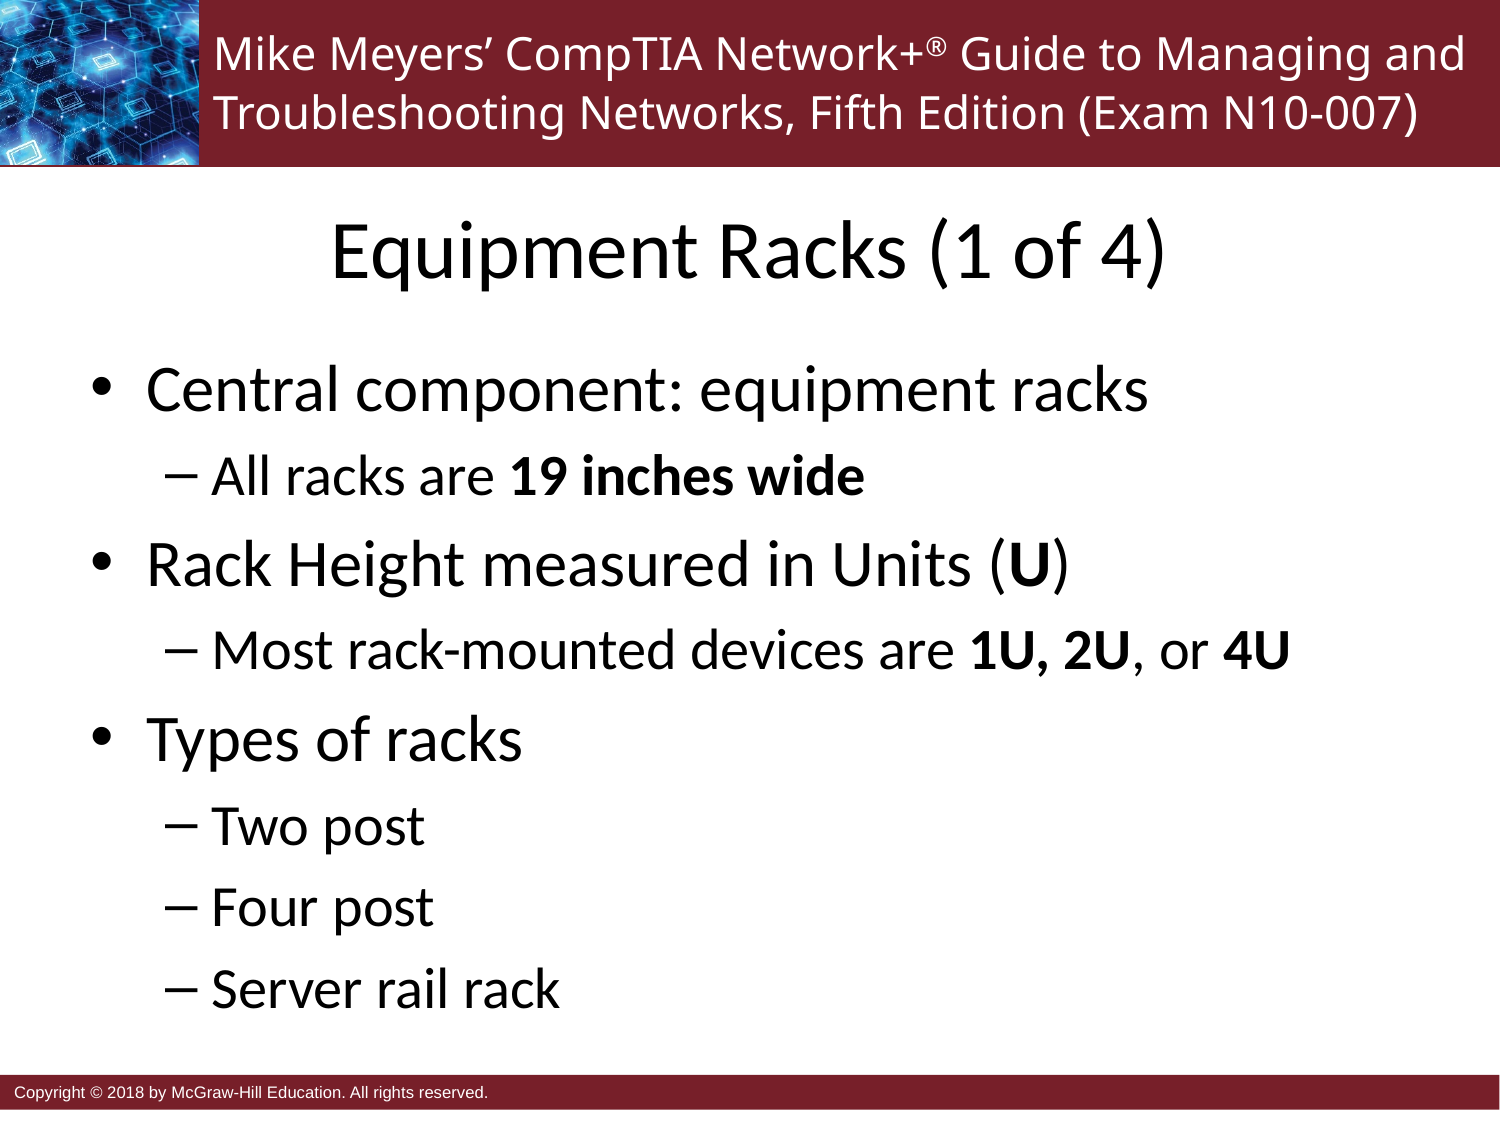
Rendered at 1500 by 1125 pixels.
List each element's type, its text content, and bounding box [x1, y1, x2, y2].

picture [0, 0, 199, 165]
list Central component: equipment racks All racks are 19 inches wide Rack Height measured in Units (U) Most rack-mounted devices are 1U, 2U, or 4U Types of racks Two post Four post Server rail rack [75, 337, 1425, 1038]
title Equipment Racks (1 of 4) [75, 187, 1425, 337]
